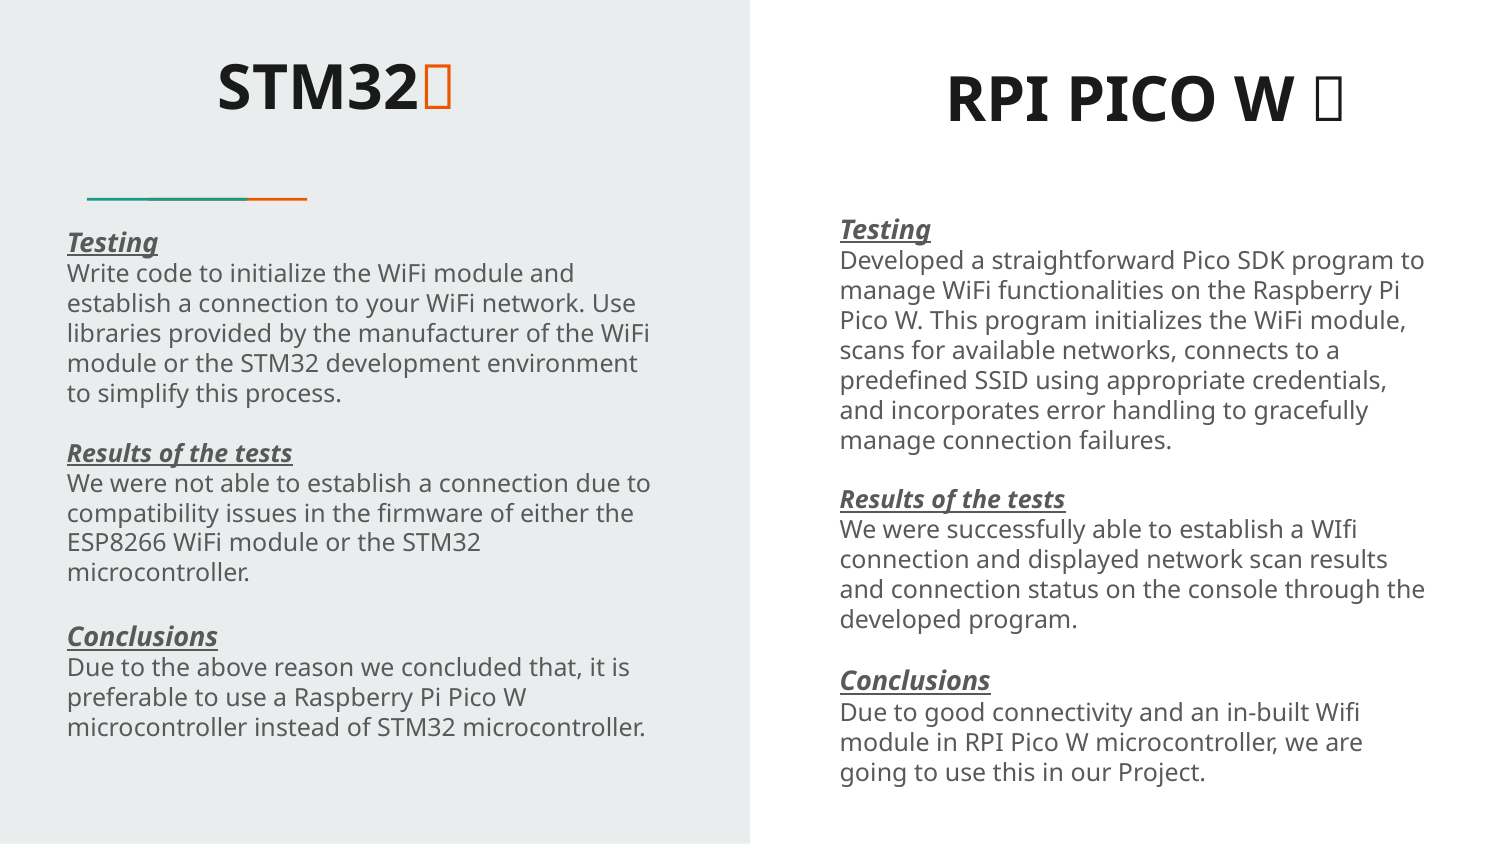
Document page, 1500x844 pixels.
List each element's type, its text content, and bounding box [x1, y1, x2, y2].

title RPI PICO W ✅ [930, 44, 1419, 131]
title STM32❌ [202, 31, 523, 118]
text_box Testing Write code to initialize the WiFi module and establish a connection to your WiFi network. Use libraries provided by the manufacturer of the WiFi module or the STM32 development environment to simplify this process. Results of the tests We were not able to establish a connection due to compatibility issues in the firmware of either the ESP8266 WiFi module or the STM32 microcontroller. Conclusions Due to the above reason we concluded that, it is preferable to use a Raspberry Pi Pico W microcontroller instead of STM32 microcontroller. [51, 210, 680, 811]
text_box Testing Developed a straightforward Pico SDK program to manage WiFi functionalities on the Raspberry Pi Pico W. This program initializes the WiFi module, scans for available networks, connects to a predefined SSID using appropriate credentials, and incorporates error handling to gracefully manage connection failures. Results of the tests We were successfully able to establish a WIfi connection and displayed network scan results and connection status on the console through the developed program. Conclusions Due to good connectivity and an in-built Wifi module in RPI Pico W microcontroller, we are going to use this in our Project. [824, 197, 1453, 798]
